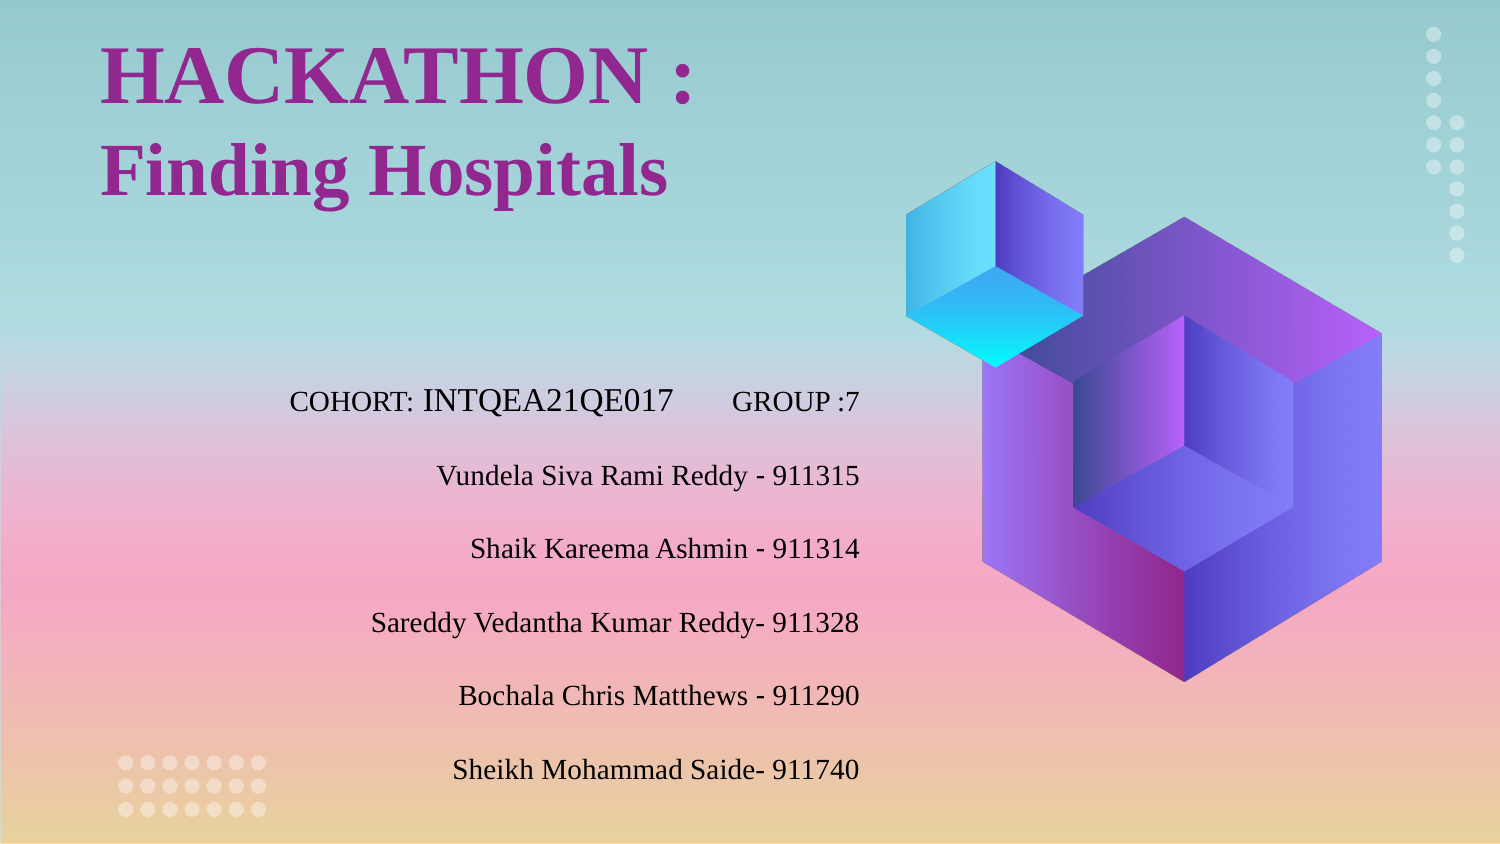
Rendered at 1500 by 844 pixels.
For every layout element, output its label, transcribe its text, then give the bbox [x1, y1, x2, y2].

picture [0, 0, 1500, 844]
title HACKATHON : Finding Hospitals [100, 186, 760, 325]
subtitle COHORT: INTQEA21QE017 GROUP :7 Vundela Siva Rami Reddy - 911315 Shaik Kareema Ashmin - 911314 Sareddy Vedantha Kumar Reddy- 911328 Bochala Chris Matthews - 911290 Sheikh Mohammad Saide- 911740 [118, 402, 860, 828]
